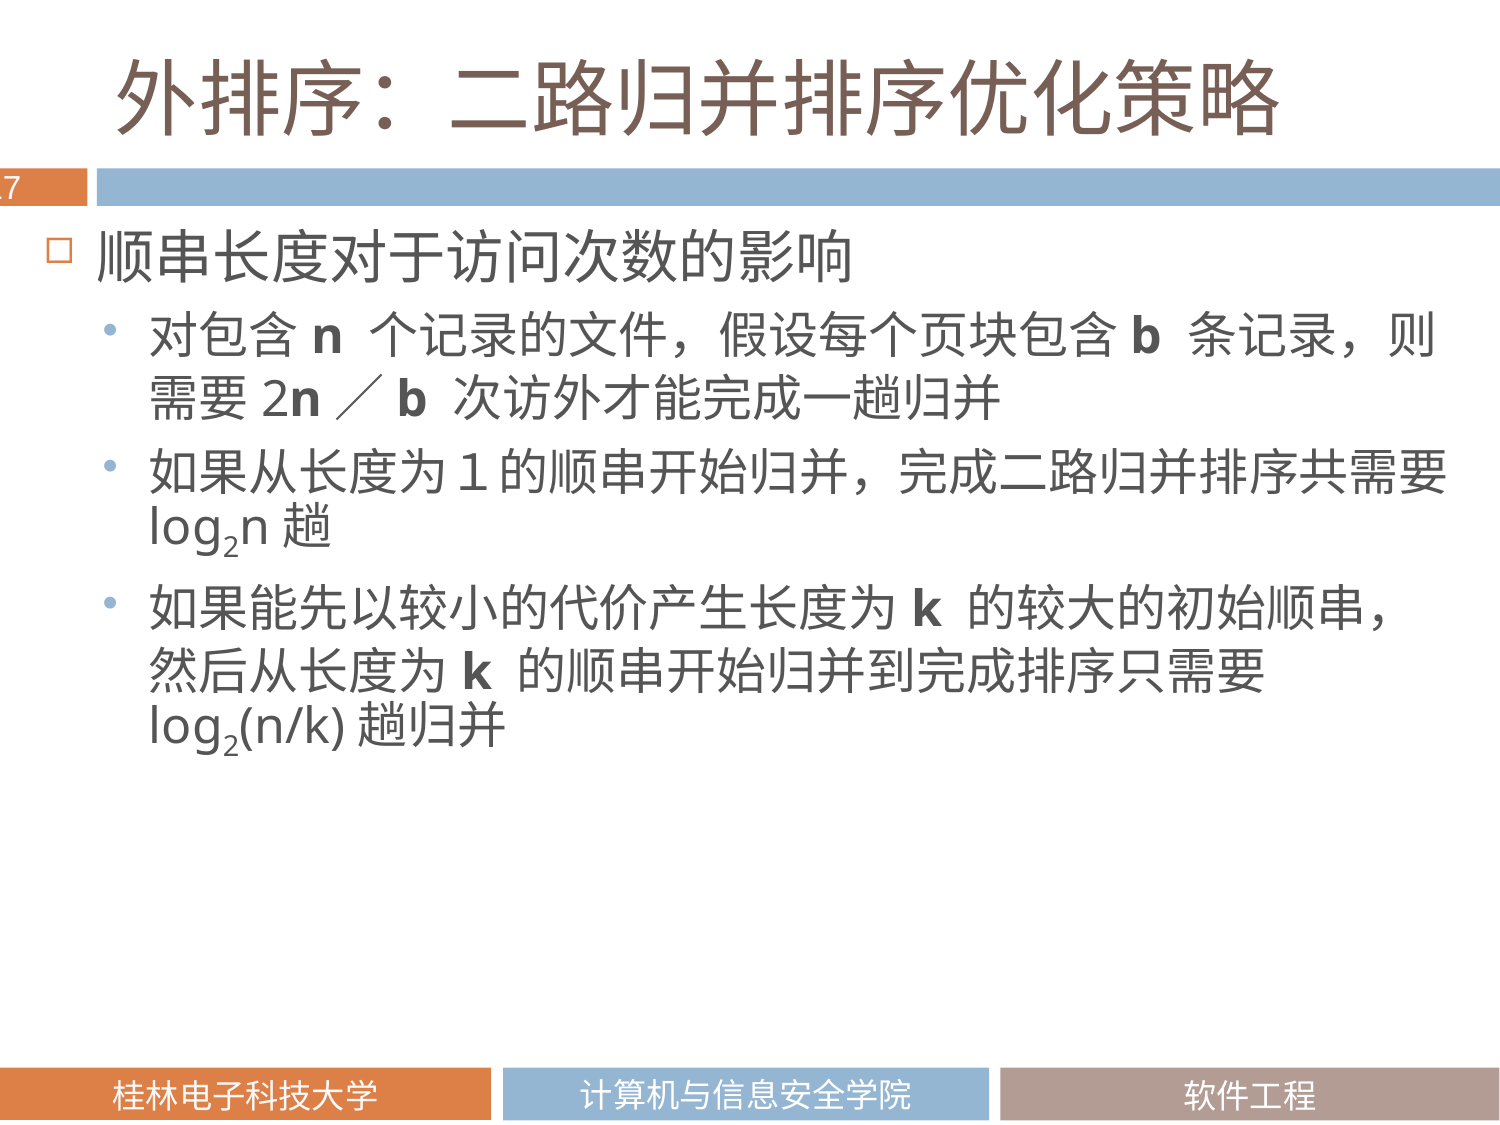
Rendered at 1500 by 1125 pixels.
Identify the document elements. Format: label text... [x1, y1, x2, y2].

title 外排序：二路归并排序优化策略 [99, 37, 1438, 155]
list 顺串长度对于访问次数的影响 对包含n 个记录的文件，假设每个页块包含b 条记录，则需要2n／b 次访外才能完成一趟归并 如果从长度为１的顺串开始归并，完成二路归并排序共需要log2n趟 如果能先以较小的代价产生长度为k 的较大的初始顺串，然后从长度为k 的顺串开始归并到完成排序只需要log2(n/k)趟归并 [28, 219, 1472, 1006]
